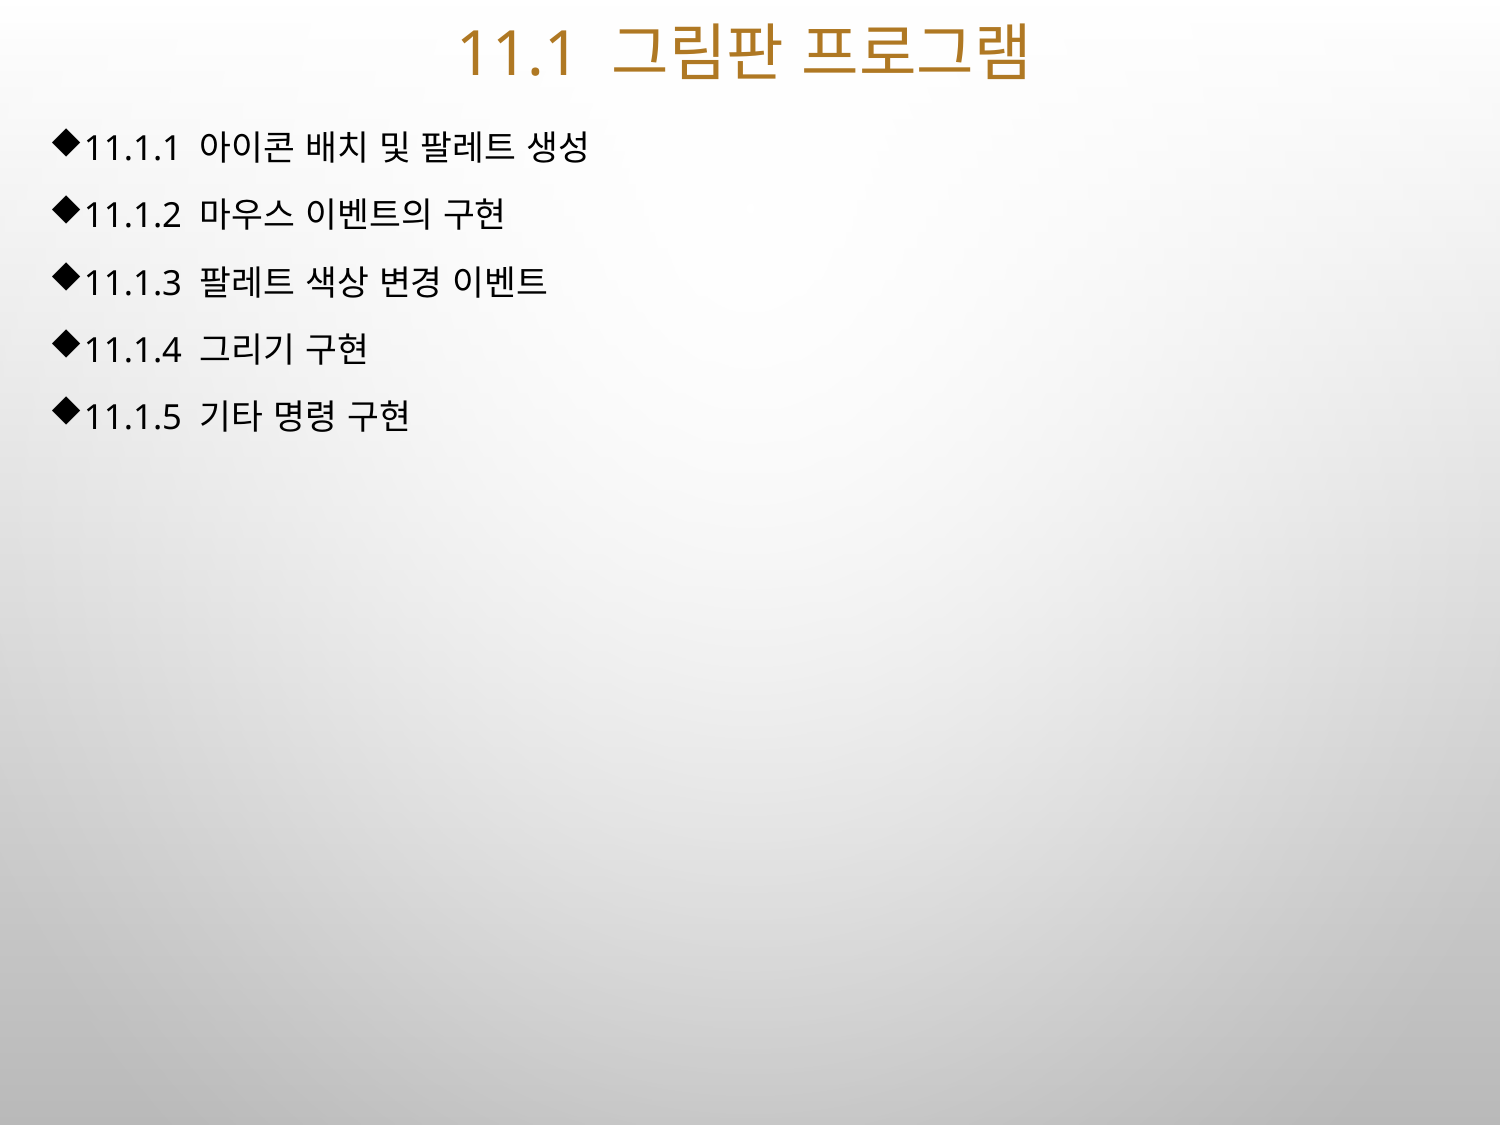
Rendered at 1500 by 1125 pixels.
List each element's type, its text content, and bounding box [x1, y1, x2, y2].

picture [0, 0, 1500, 1125]
title 11.1 그림판 프로그램 [34, 6, 1454, 104]
list 11.1.1 아이콘 배치 및 팔레트 생성 11.1.2 마우스 이벤트의 구현 11.1.3 팔레트 색상 변경 이벤트 11.1.4 그리기 구현 11.1.5 기타 명령 구현 [34, 110, 1454, 1118]
